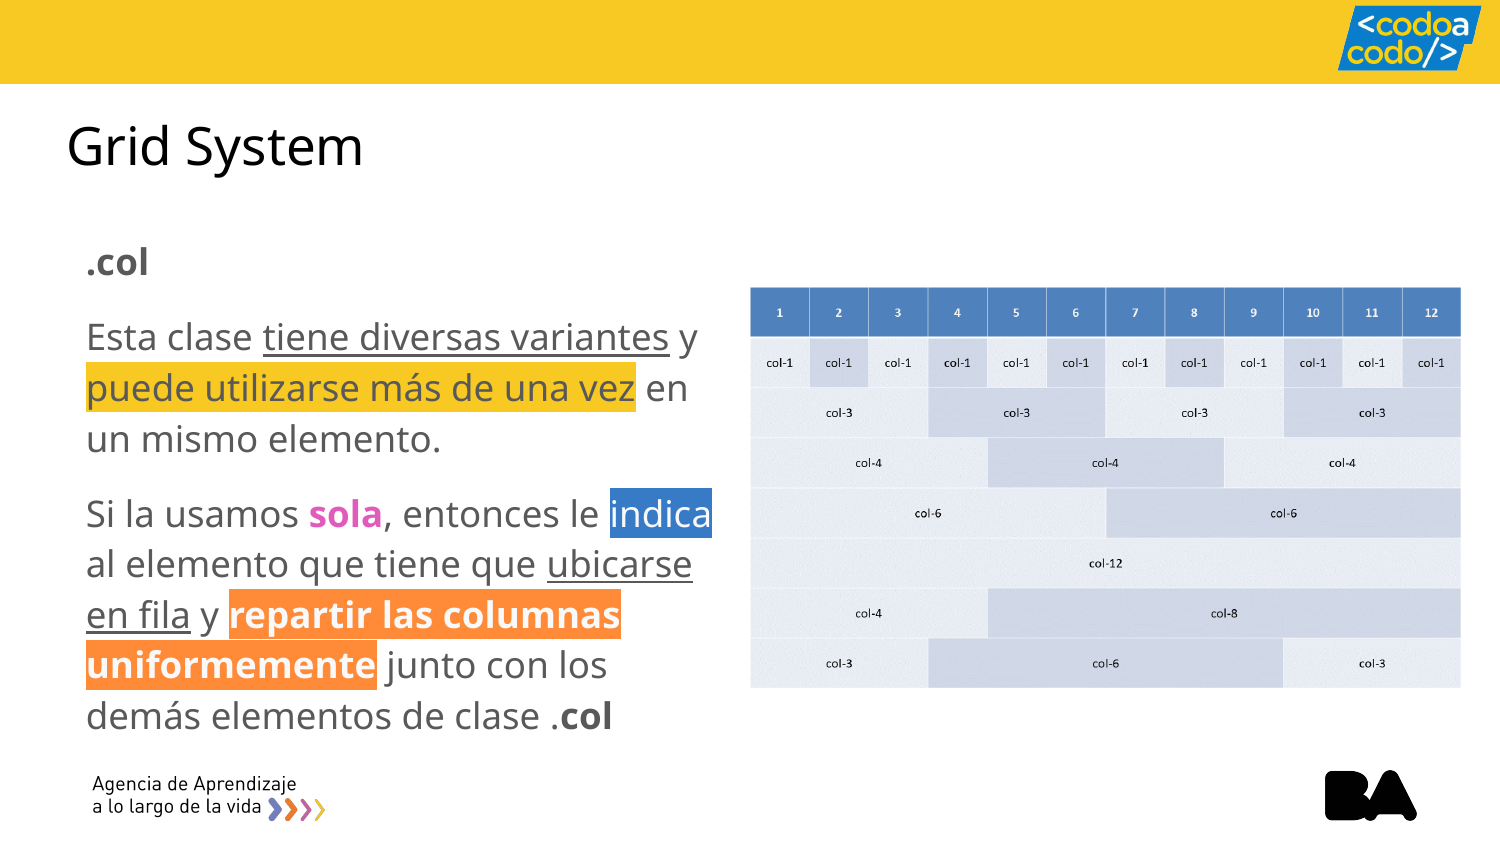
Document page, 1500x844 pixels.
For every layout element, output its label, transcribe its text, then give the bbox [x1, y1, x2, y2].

picture [70, 759, 344, 835]
picture [749, 287, 1461, 688]
text_box .col Esta clase tiene diversas variantes y puede utilizarse más de una vez en un mismo elemento. Si la usamos sola, entonces le indica al elemento que tiene que ubicarse en fila y repartir las columnas uniformemente junto con los demás elementos de clase .col [70, 217, 740, 759]
picture [1337, 5, 1482, 71]
picture [1325, 770, 1417, 821]
title Grid System [51, 98, 1446, 192]
